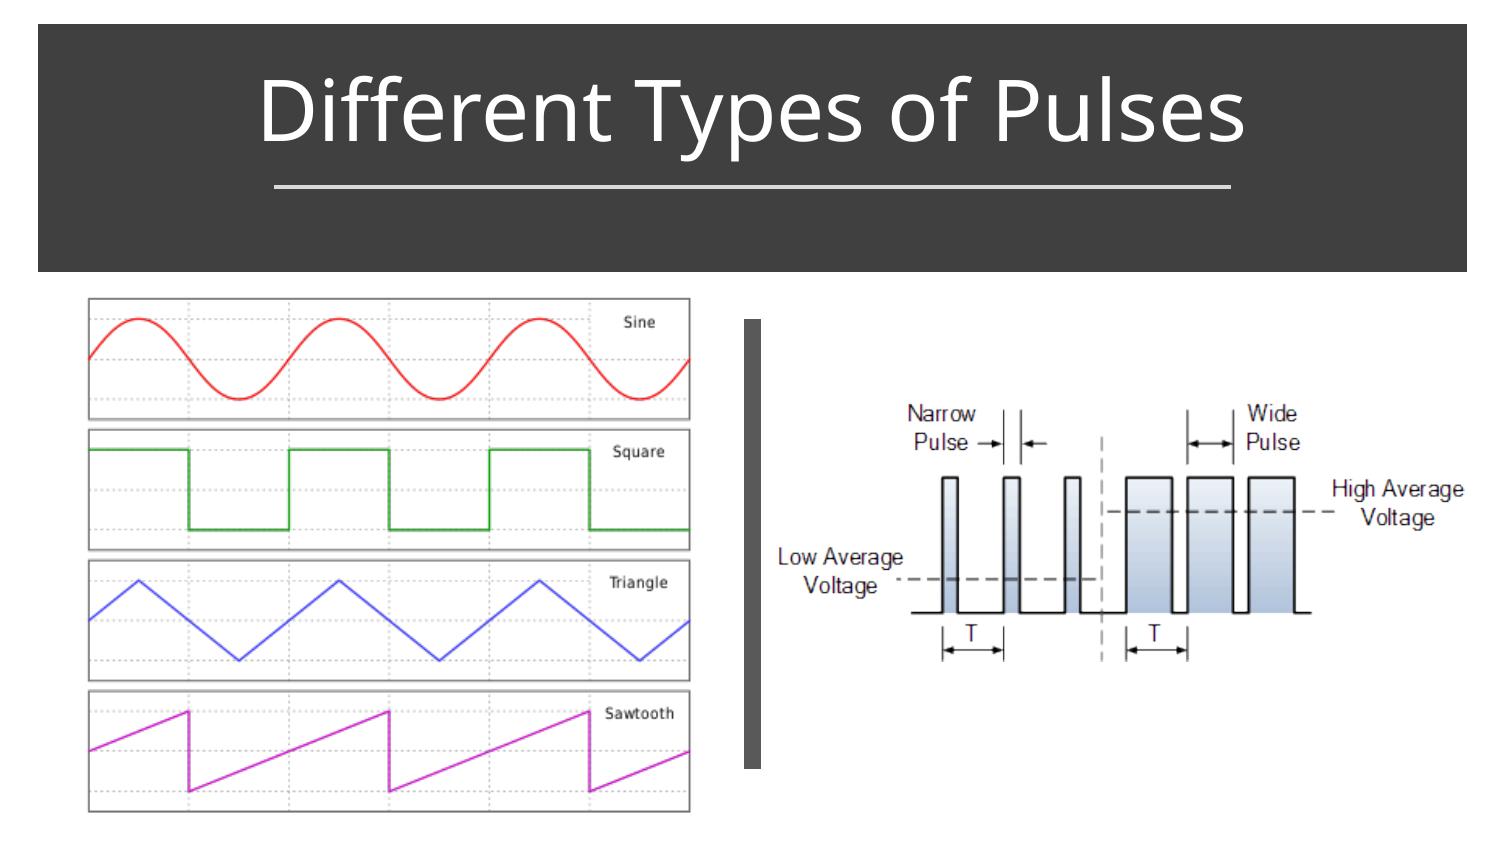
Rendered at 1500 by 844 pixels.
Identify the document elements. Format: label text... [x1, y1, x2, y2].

text_box Different Types of Pulses [67, 53, 1438, 168]
picture [79, 289, 700, 822]
picture [778, 397, 1465, 662]
text_box [48, 33, 1457, 262]
